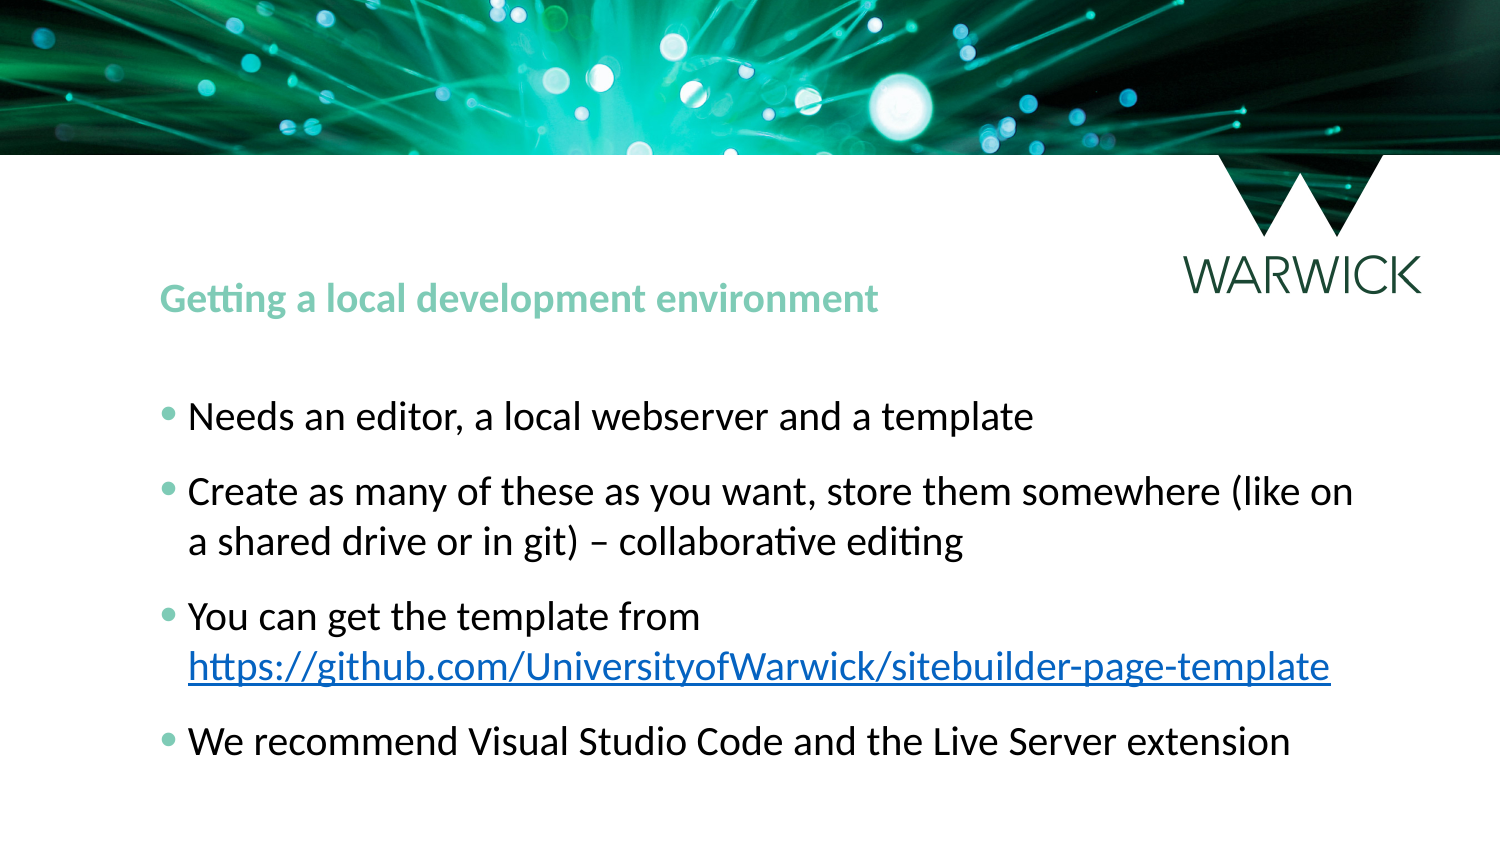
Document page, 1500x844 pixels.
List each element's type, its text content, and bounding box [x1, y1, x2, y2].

list Needs an editor, a local webserver and a template Create as many of these as you want, store them somewhere (like on a shared drive or in git) – collaborative editing You can get the template from https://github.com/UniversityofWarwick/sitebuilder-page-template We recommend Visual Studio Code and the Live Server extension [145, 381, 1399, 786]
picture [0, 0, 1500, 844]
list Getting a local development environment [145, 269, 971, 332]
